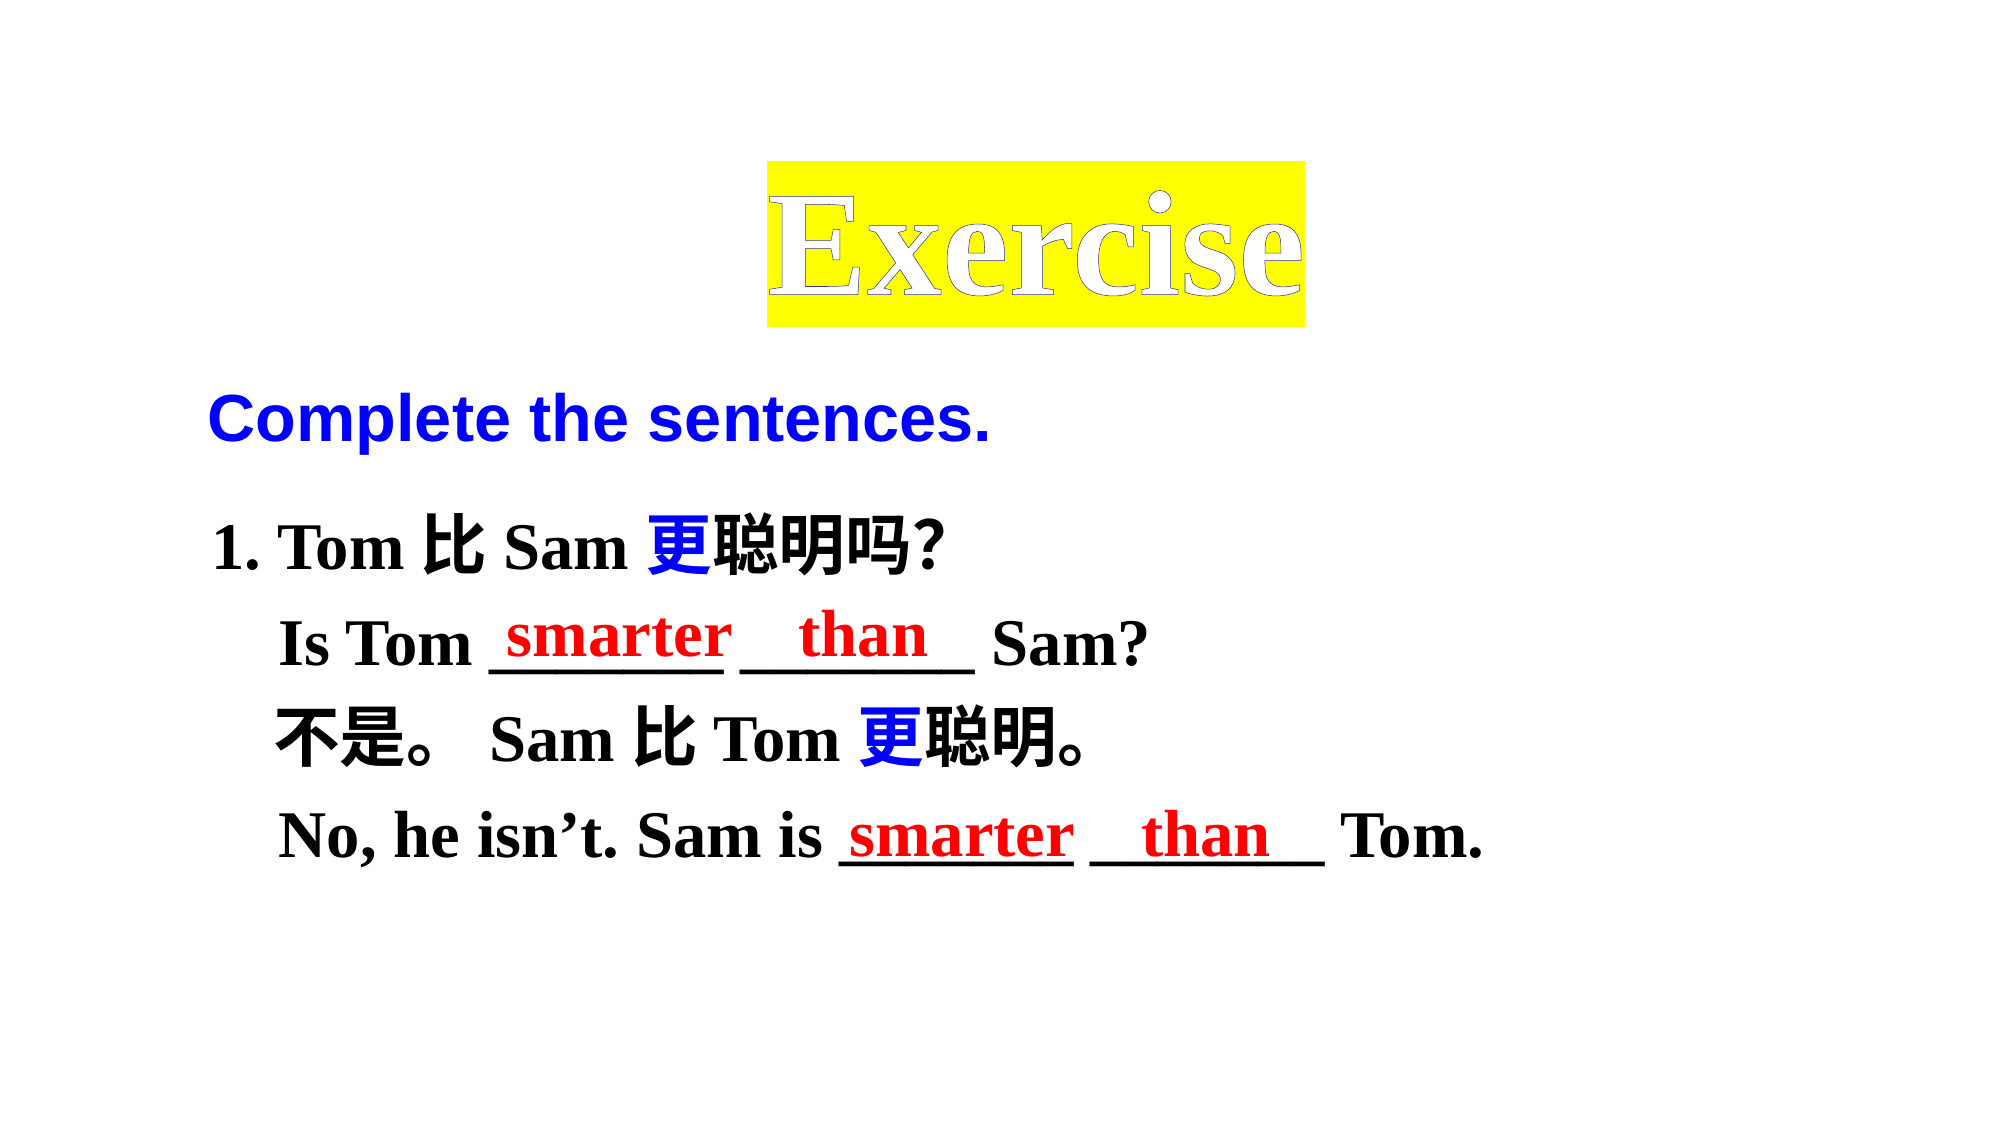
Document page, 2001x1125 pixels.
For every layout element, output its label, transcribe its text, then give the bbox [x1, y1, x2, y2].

text_box smarter than [834, 782, 1355, 877]
text_box 1. Tom比Sam更聪明吗？ Is Tom _______ _______ Sam? 不是。Sam比Tom更聪明。 No, he isn’t. Sam is _______ _______ Tom. [196, 479, 1603, 976]
text_box Exercise [752, 137, 1321, 332]
text_box smarter than [492, 582, 1012, 677]
text_box Complete the sentences. [192, 360, 1044, 460]
